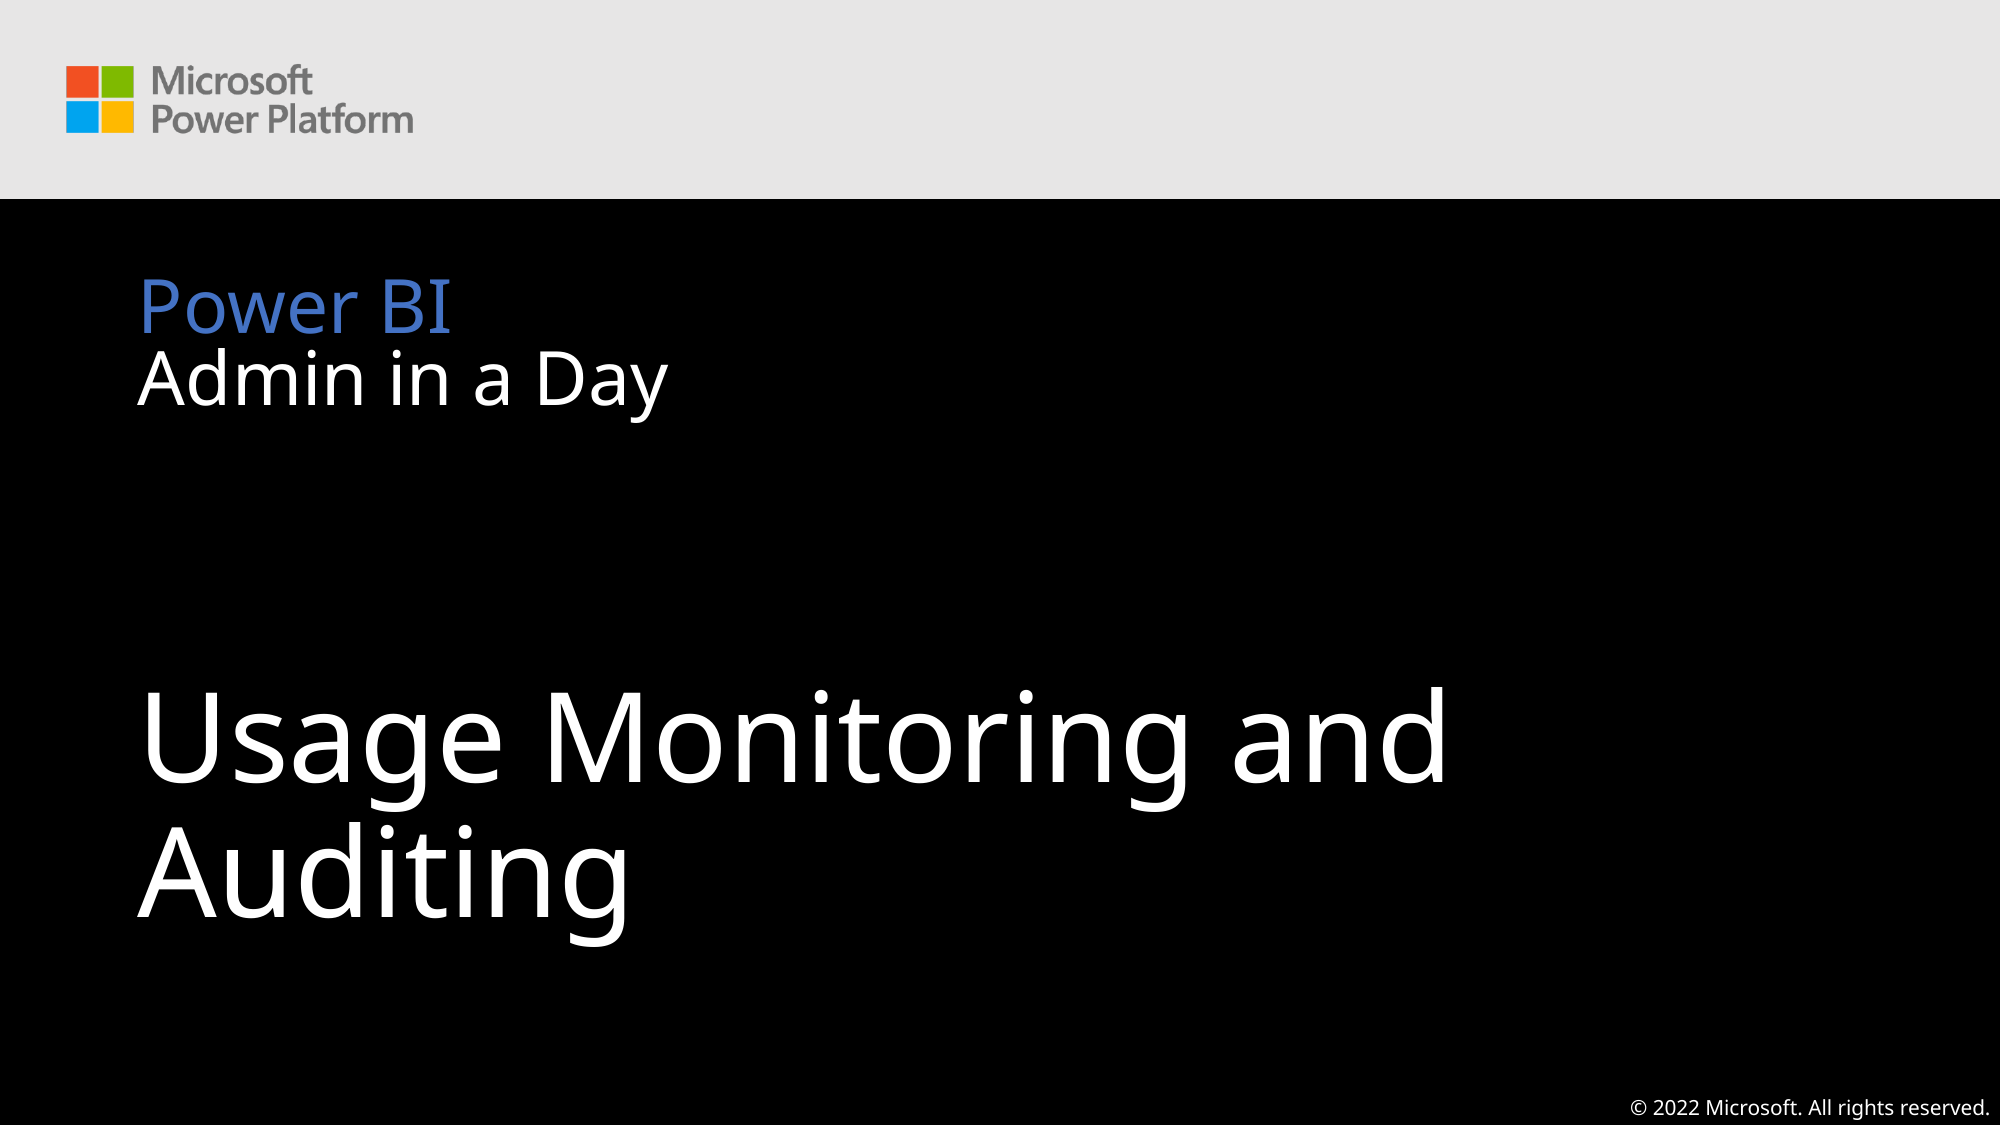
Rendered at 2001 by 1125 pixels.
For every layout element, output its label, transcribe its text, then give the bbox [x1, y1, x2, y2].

text_box © 2022 Microsoft. All rights reserved. [1587, 1088, 2000, 1125]
list Usage Monitoring and Auditing [122, 667, 1747, 1028]
picture [0, 0, 480, 199]
title Power BI Admin in a Day [122, 268, 1895, 484]
